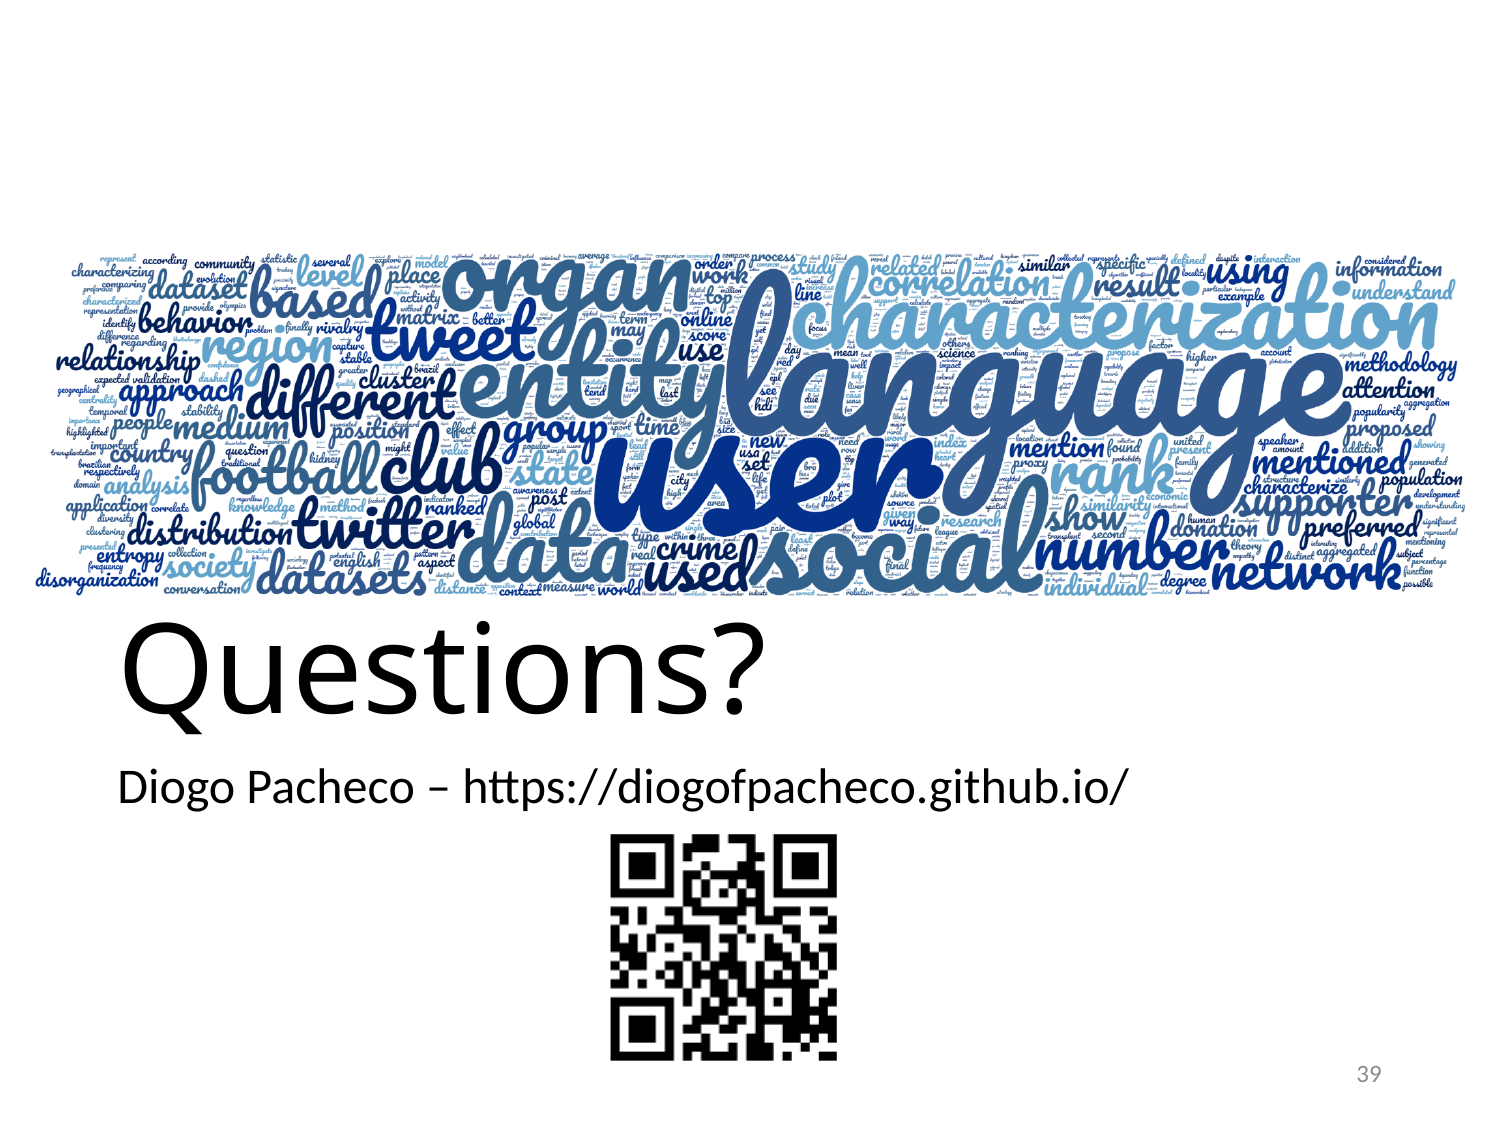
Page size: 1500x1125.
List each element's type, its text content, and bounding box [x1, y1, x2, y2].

title Questions? [102, 598, 1397, 749]
picture [33, 251, 1465, 598]
list Diogo Pacheco – https://diogofpacheco.github.io/ [102, 752, 1397, 999]
slide_number 39 [1059, 1042, 1397, 1103]
picture [603, 824, 846, 1066]
